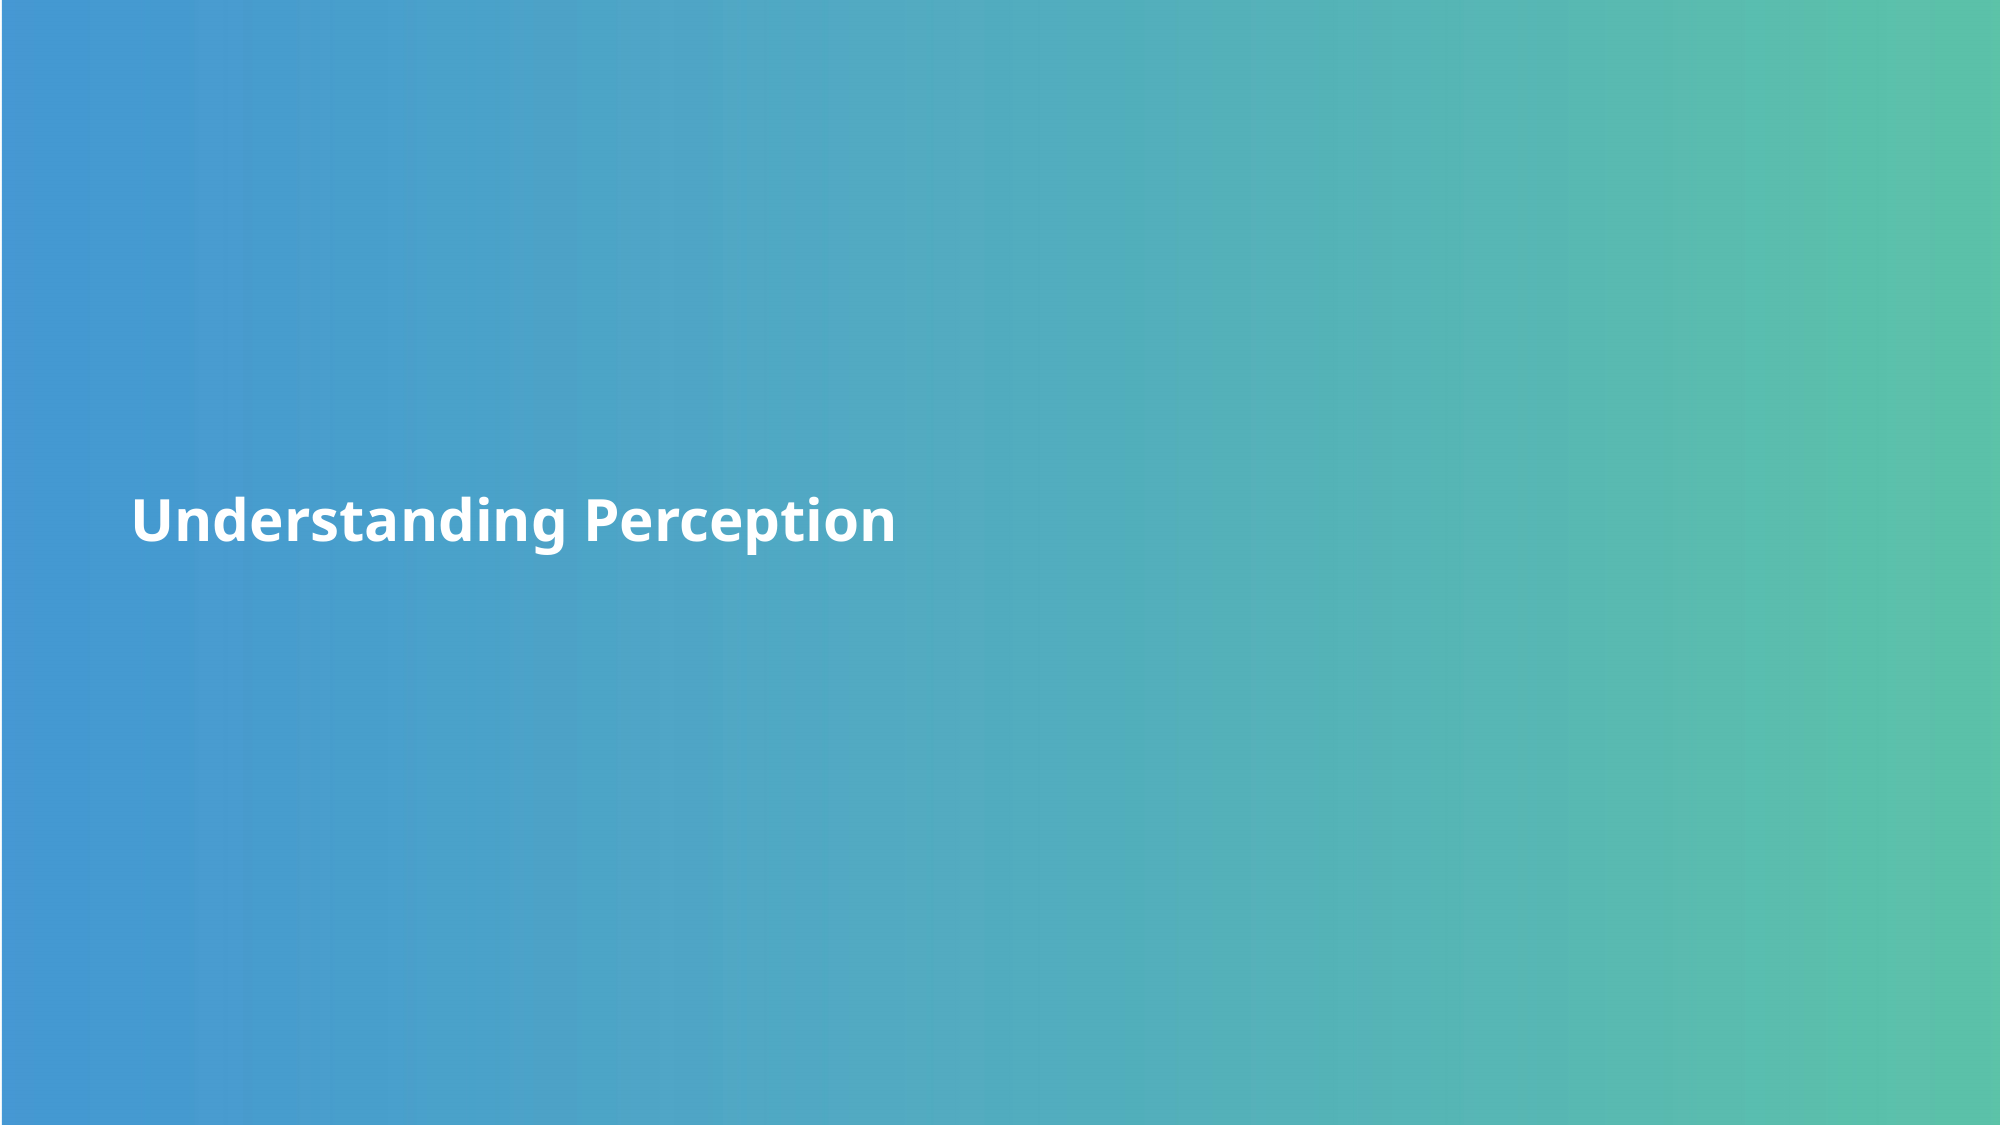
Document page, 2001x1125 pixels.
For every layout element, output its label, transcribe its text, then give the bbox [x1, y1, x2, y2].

picture [0, 0, 2000, 1125]
title Understanding Perception [115, 481, 1841, 565]
